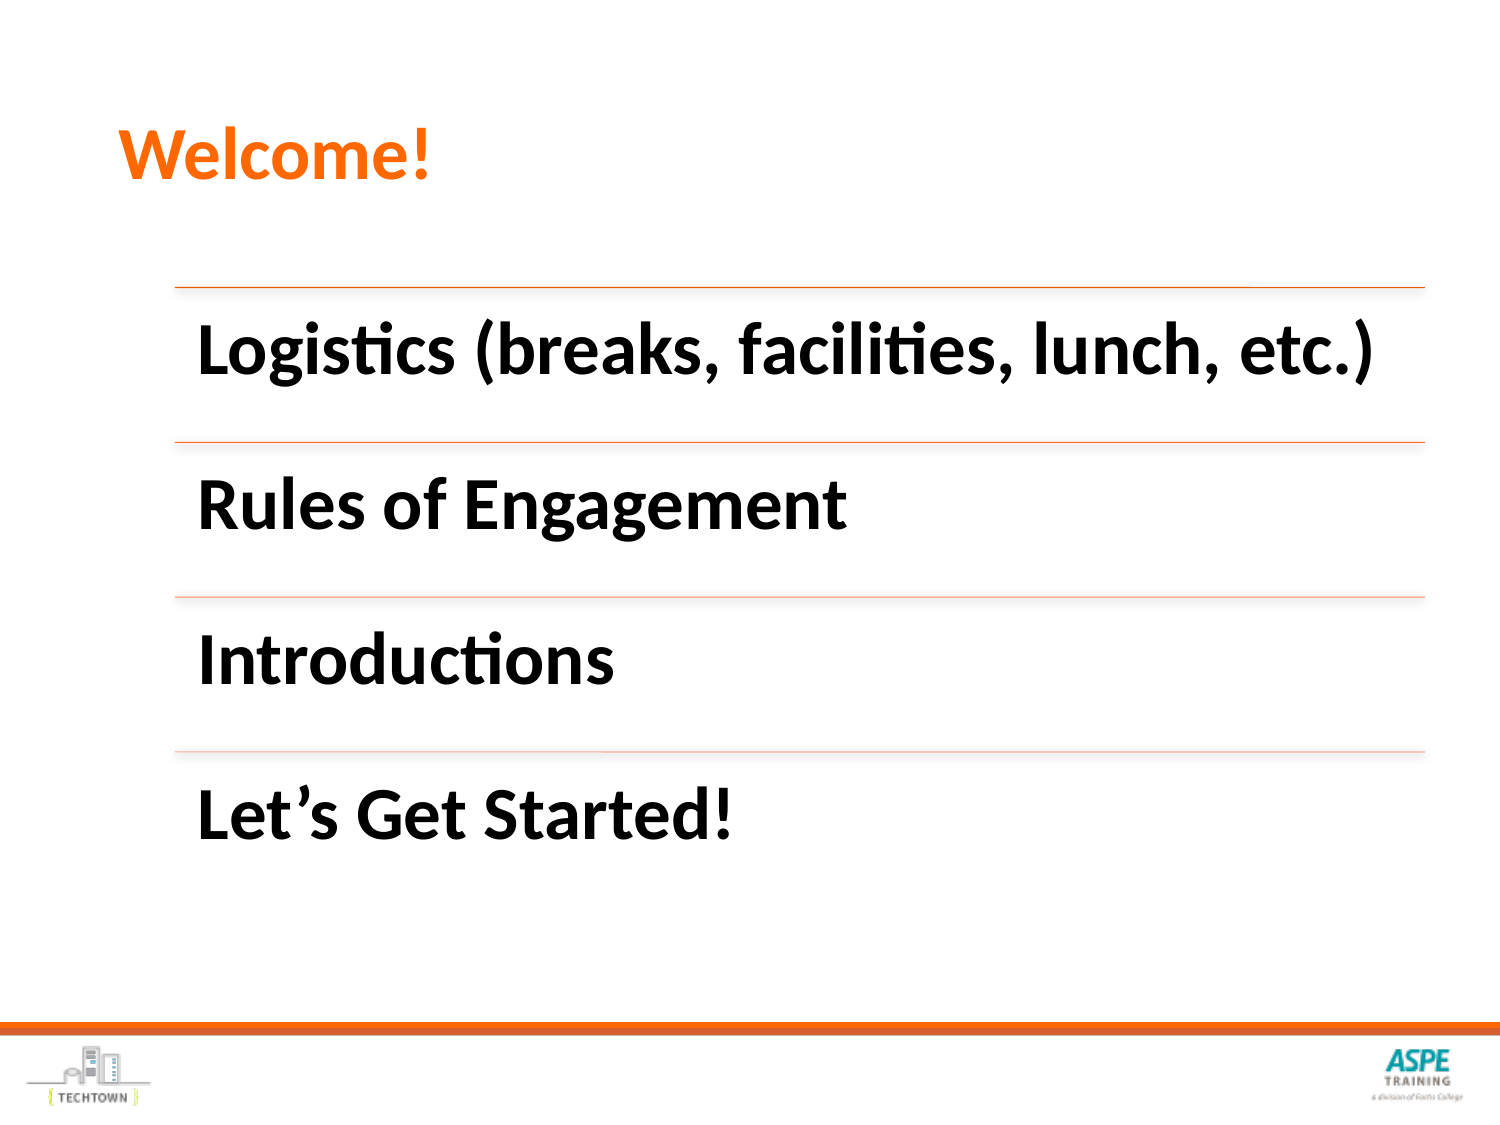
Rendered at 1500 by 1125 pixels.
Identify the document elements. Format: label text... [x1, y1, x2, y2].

title Welcome! [103, 59, 1397, 250]
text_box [174, 287, 1425, 907]
